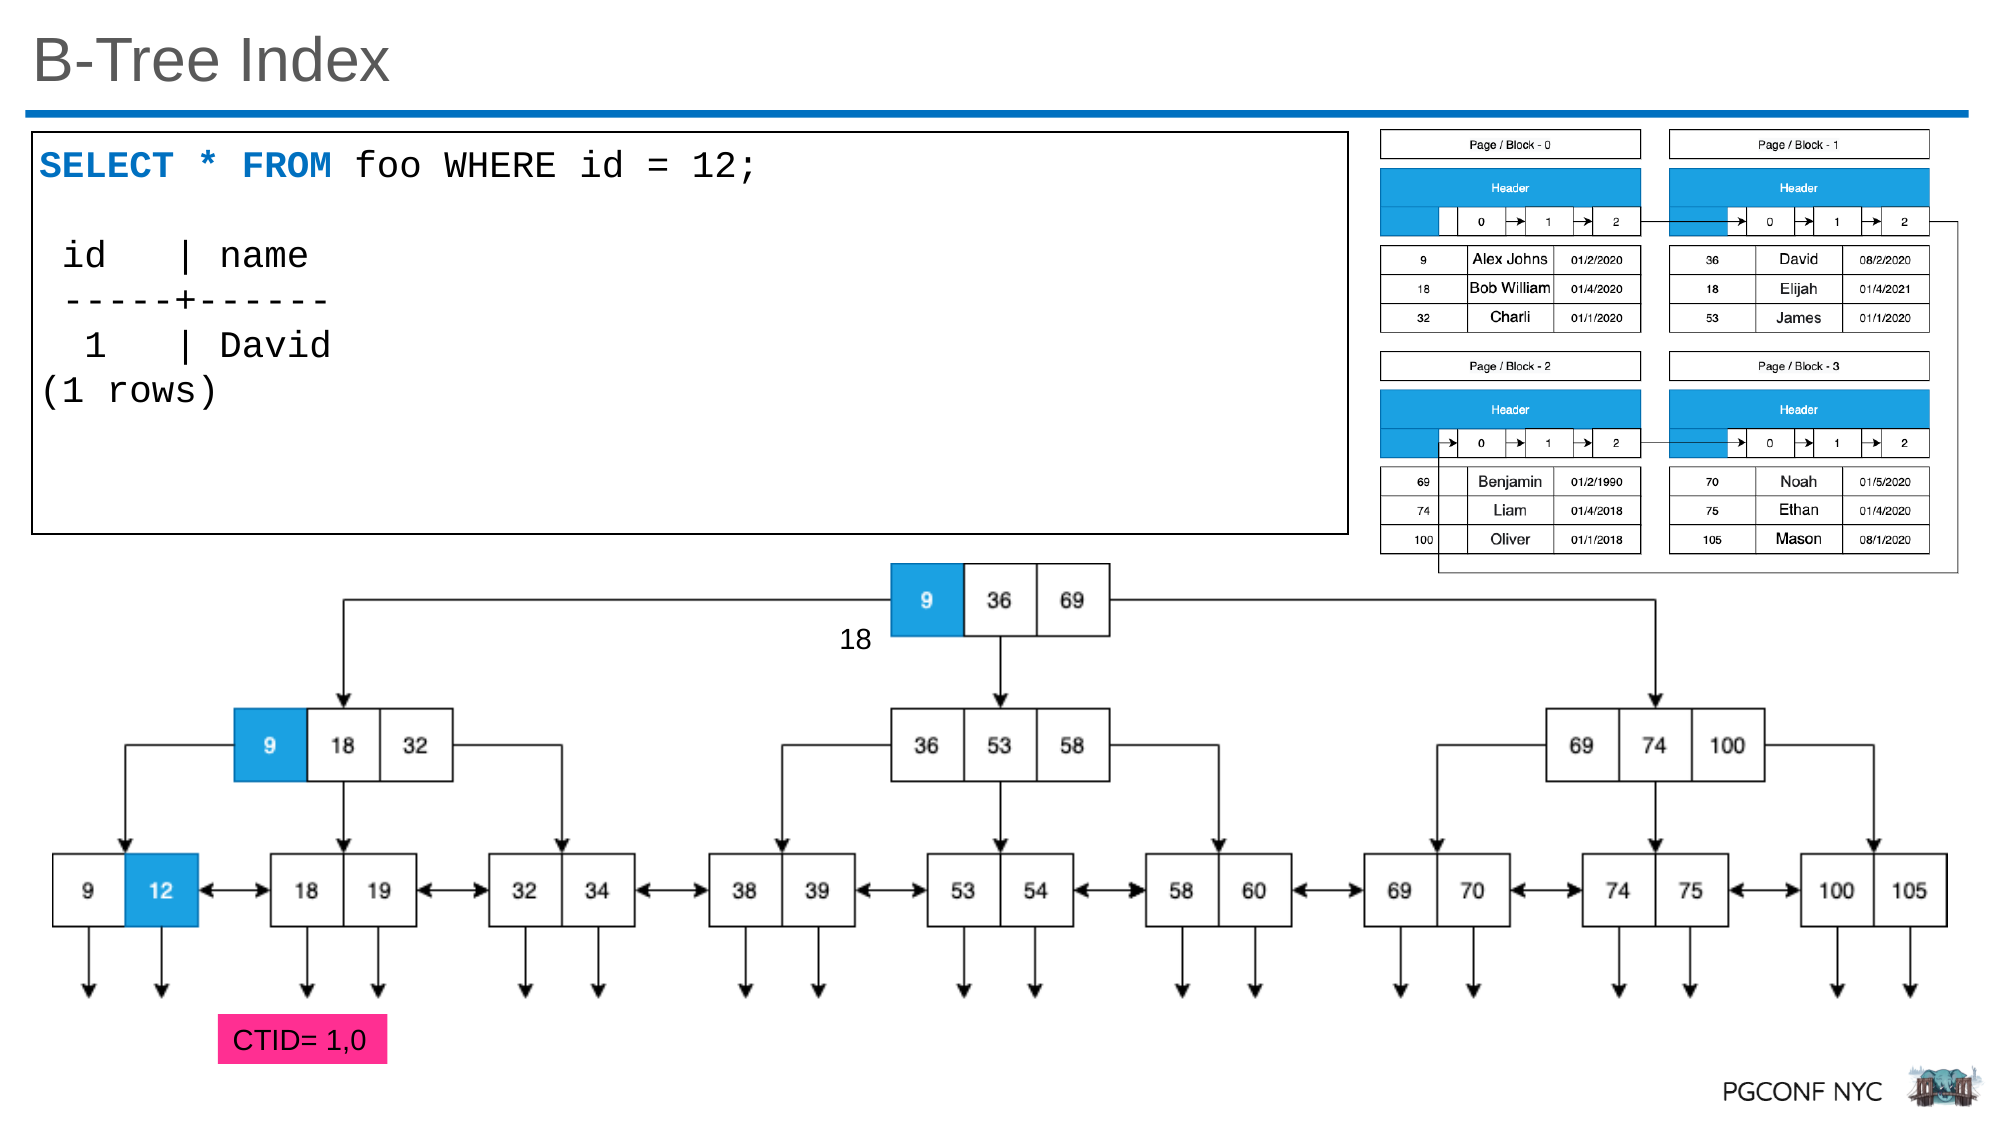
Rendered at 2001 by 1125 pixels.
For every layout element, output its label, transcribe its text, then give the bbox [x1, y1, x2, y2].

picture [52, 129, 1966, 1015]
title B-Tree Index [25, 22, 1969, 101]
text_box SELECT * FROM foo WHERE id = 12; id | name -----+------ 1 | David (1 rows) [31, 132, 1349, 534]
text_box CTID= 1,0 [217, 1015, 388, 1064]
picture [1705, 1056, 2000, 1125]
